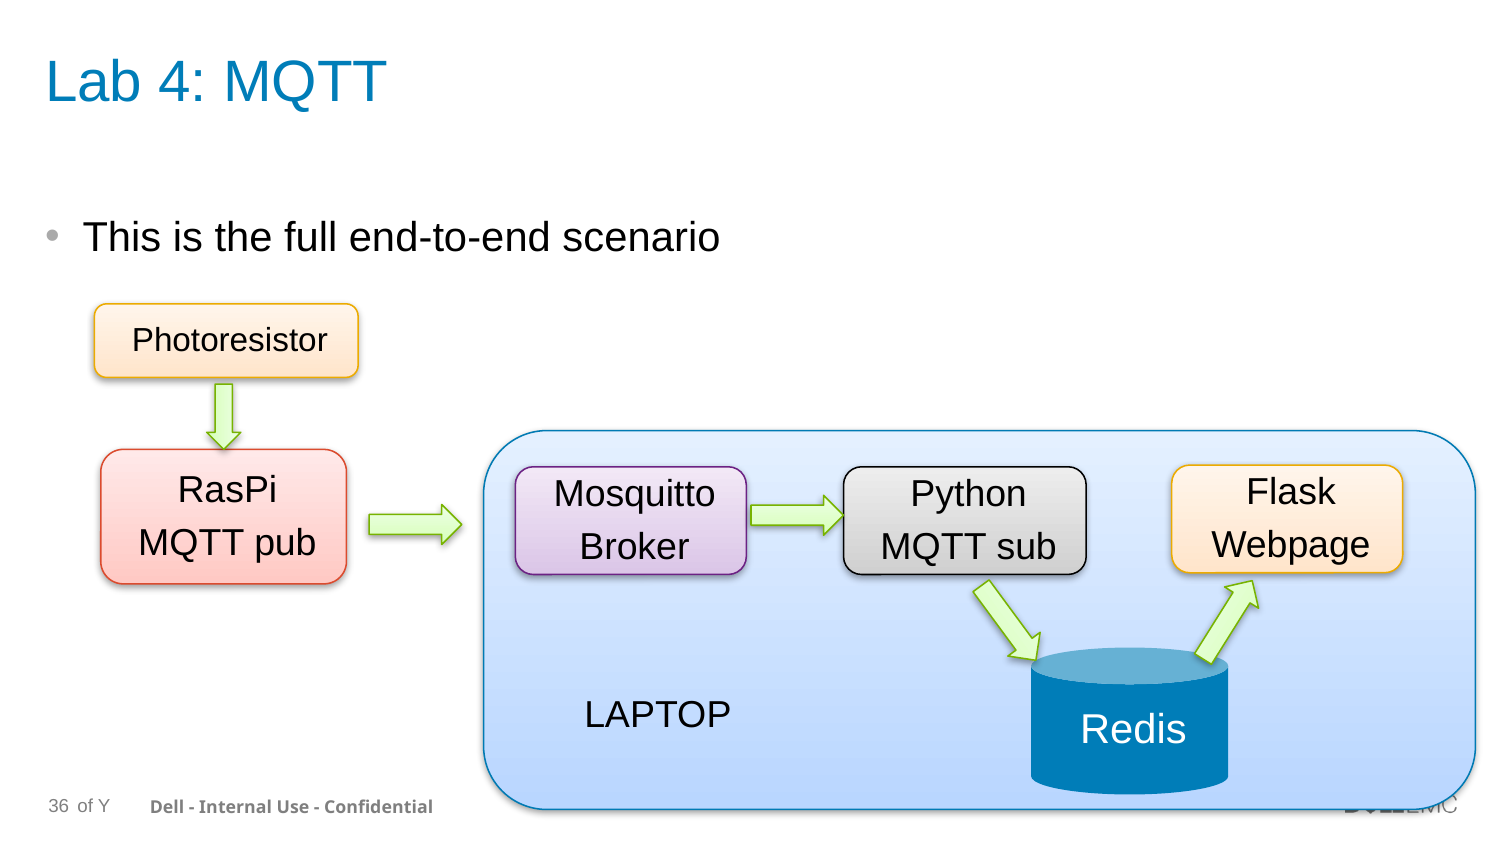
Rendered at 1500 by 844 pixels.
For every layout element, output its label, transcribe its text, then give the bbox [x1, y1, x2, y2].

text_box Python MQTT sub [842, 466, 1087, 576]
text_box [972, 579, 1041, 662]
list This is the full end-to-end scenario [45, 210, 1350, 735]
text_box [1193, 579, 1260, 665]
text_box Flask Webpage [1170, 464, 1404, 574]
text_box [205, 383, 242, 450]
text_box Photoresistor [93, 303, 359, 379]
text_box LAPTOP [569, 688, 758, 744]
text_box Redis [1031, 659, 1229, 795]
text_box [482, 429, 1477, 811]
title Lab 4: MQTT [45, 43, 1350, 149]
text_box RasPi MQTT pub [99, 448, 348, 585]
text_box Mosquitto Broker [514, 466, 748, 576]
text_box [368, 503, 463, 546]
picture [1345, 794, 1457, 814]
text_box [750, 494, 845, 536]
